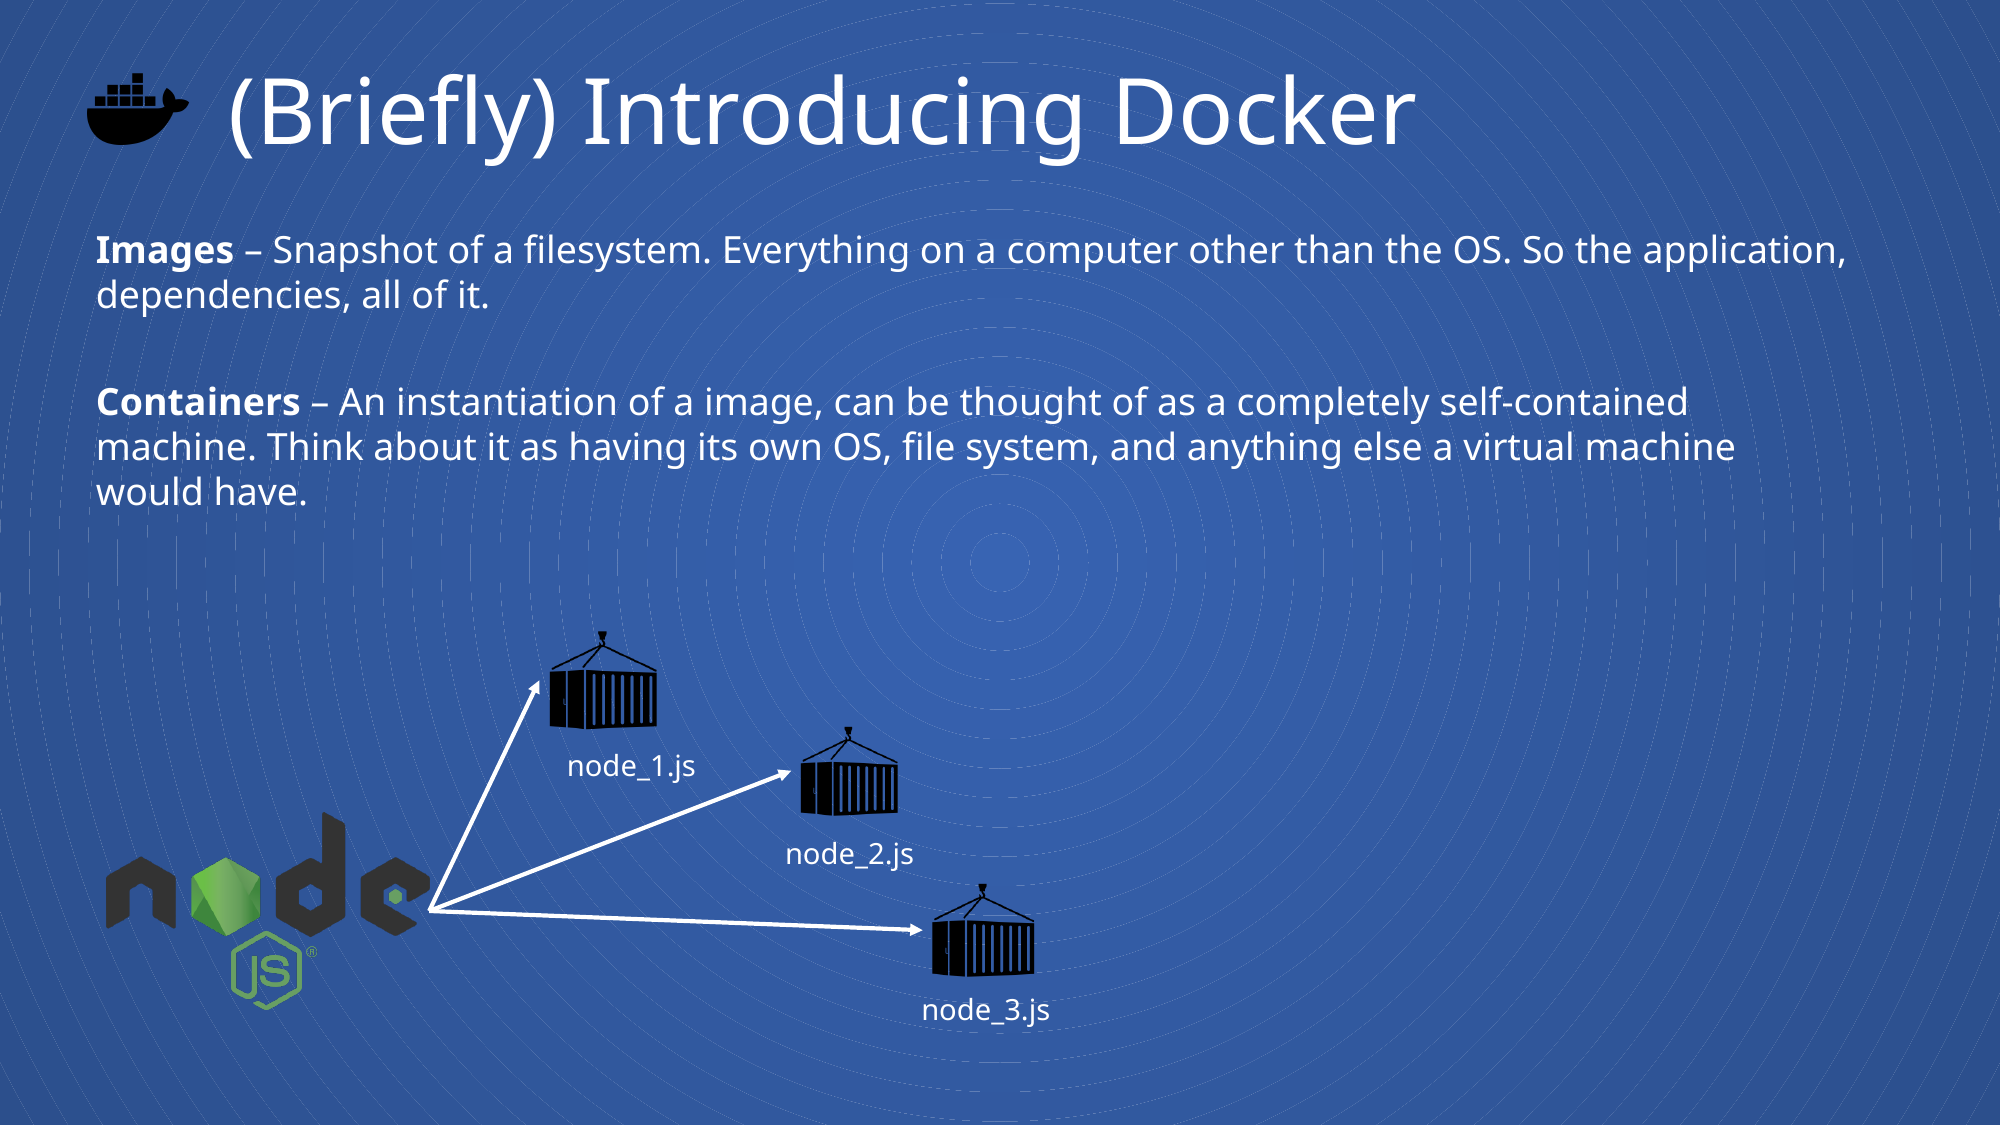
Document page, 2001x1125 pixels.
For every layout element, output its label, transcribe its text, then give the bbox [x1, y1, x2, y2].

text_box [429, 680, 540, 770]
picture [791, 713, 907, 829]
text_box node_1.js [552, 740, 748, 770]
text_box node_2.js [792, 828, 966, 879]
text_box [429, 770, 792, 910]
picture [106, 812, 430, 1010]
text_box node_3.js [906, 984, 1102, 1034]
text_box (Briefly) Introducing Docker [213, 52, 1523, 173]
picture [80, 52, 195, 166]
picture [539, 616, 667, 744]
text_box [429, 910, 922, 931]
picture [922, 869, 1044, 991]
text_box Containers – An instantiation of a image, can be thought of as a completely self-contained machine. Think about it as having its own OS, file system, and anything else a virtual machine would have. [81, 370, 1782, 521]
text_box Images – Snapshot of a filesystem. Everything on a computer other than the OS. So the application, dependencies, all of it. [81, 218, 1944, 324]
